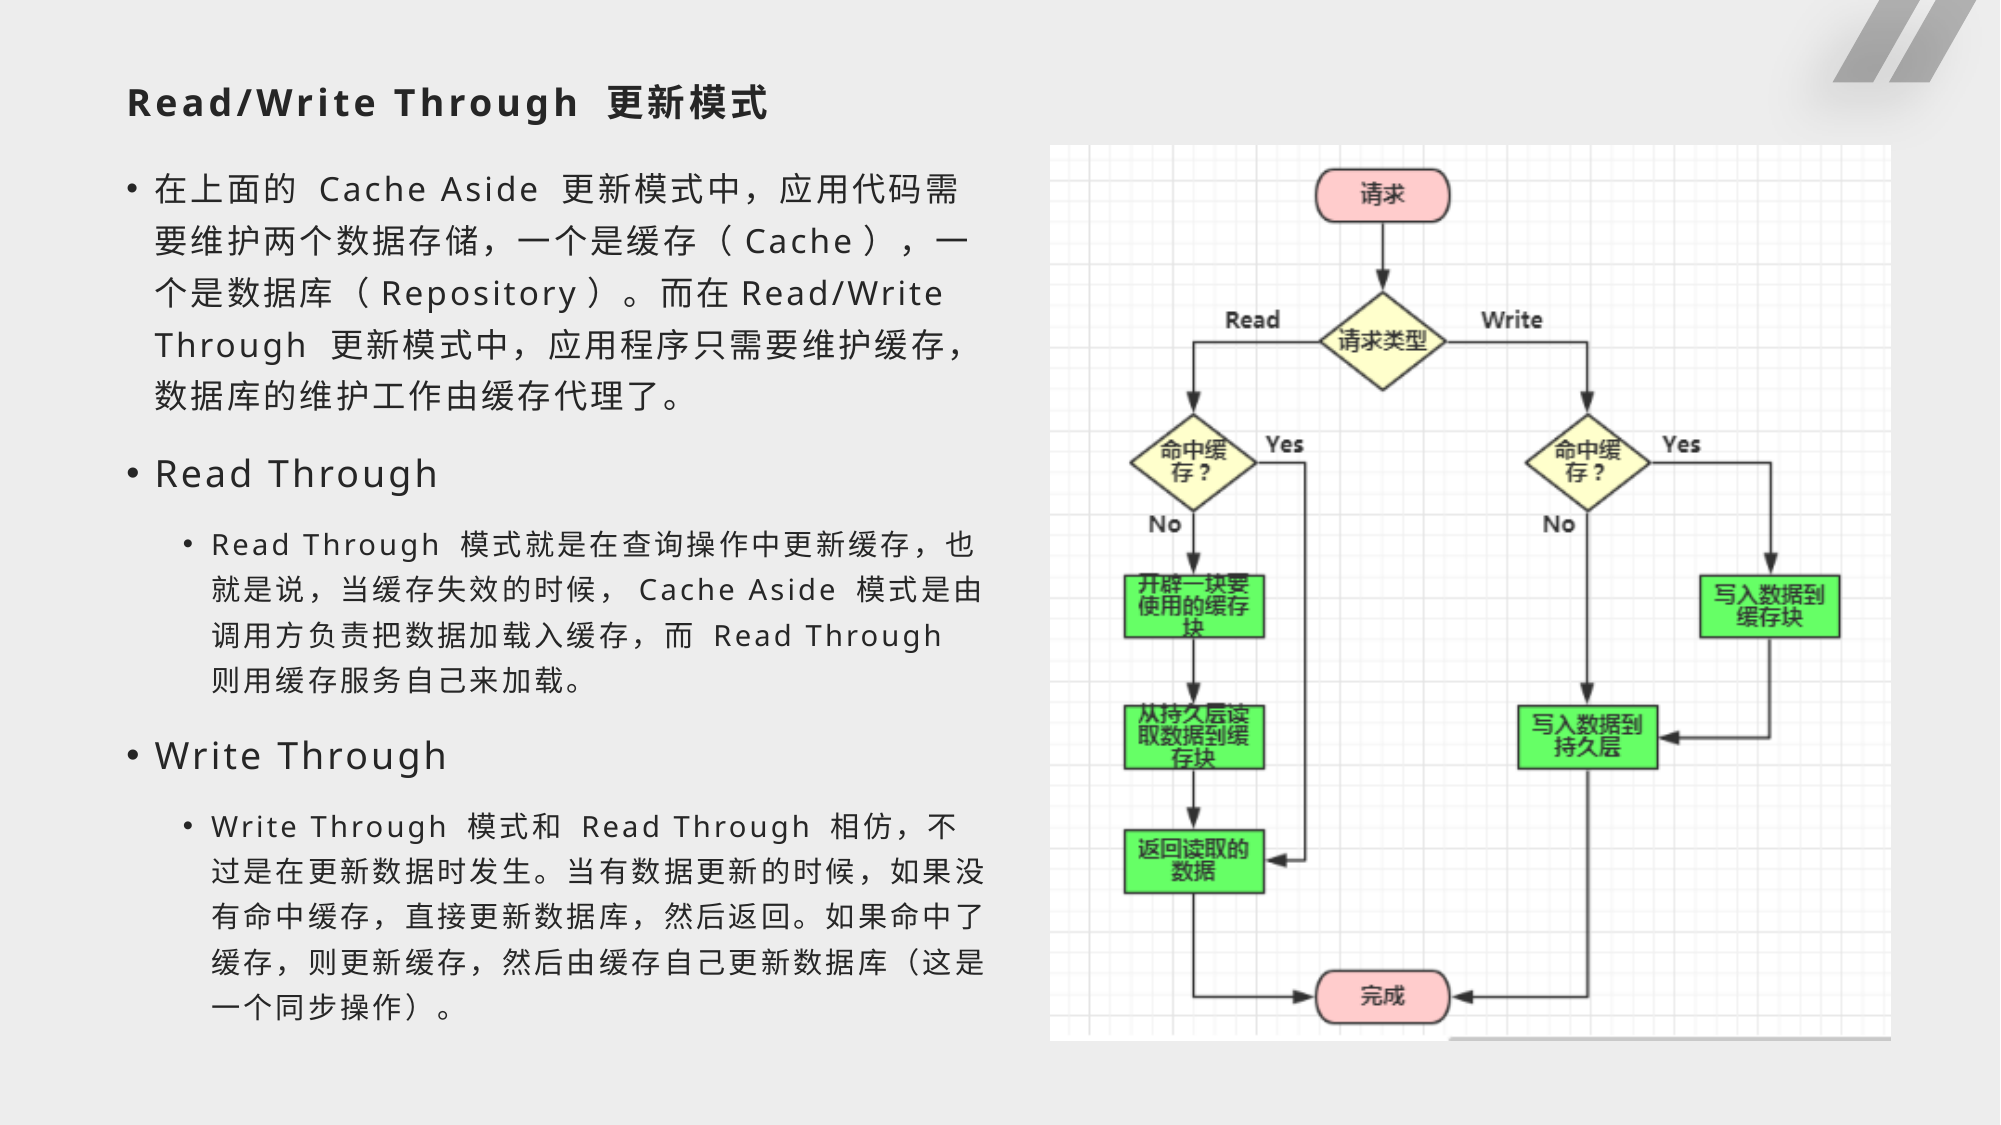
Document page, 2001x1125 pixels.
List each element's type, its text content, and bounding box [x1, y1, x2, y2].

list 在上面的 Cache Aside 更新模式中，应用代码需要维护两个数据存储，一个是缓存（Cache），一个是数据库（Repository）。而在Read/Write Through 更新模式中，应用程序只需要维护缓存，数据库的维护工作由缓存代理了。 Read Through Read Through 模式就是在查询操作中更新缓存，也就是说，当缓存失效的时候，Cache Aside 模式是由调用方负责把数据加载入缓存，而 Read Through 则用缓存服务自己来加载。 Write Through Write Through 模式和 Read Through 相仿，不过是在更新数据时发生。当有数据更新的时候，如果没有命中缓存，直接更新数据库，然后返回。如果命中了缓存，则更新缓存，然后由缓存自己更新数据库（这是一个同步操作）。 [109, 156, 1003, 1041]
picture [1050, 145, 1891, 1041]
title Read/Write Through 更新模式 [109, 72, 1891, 146]
